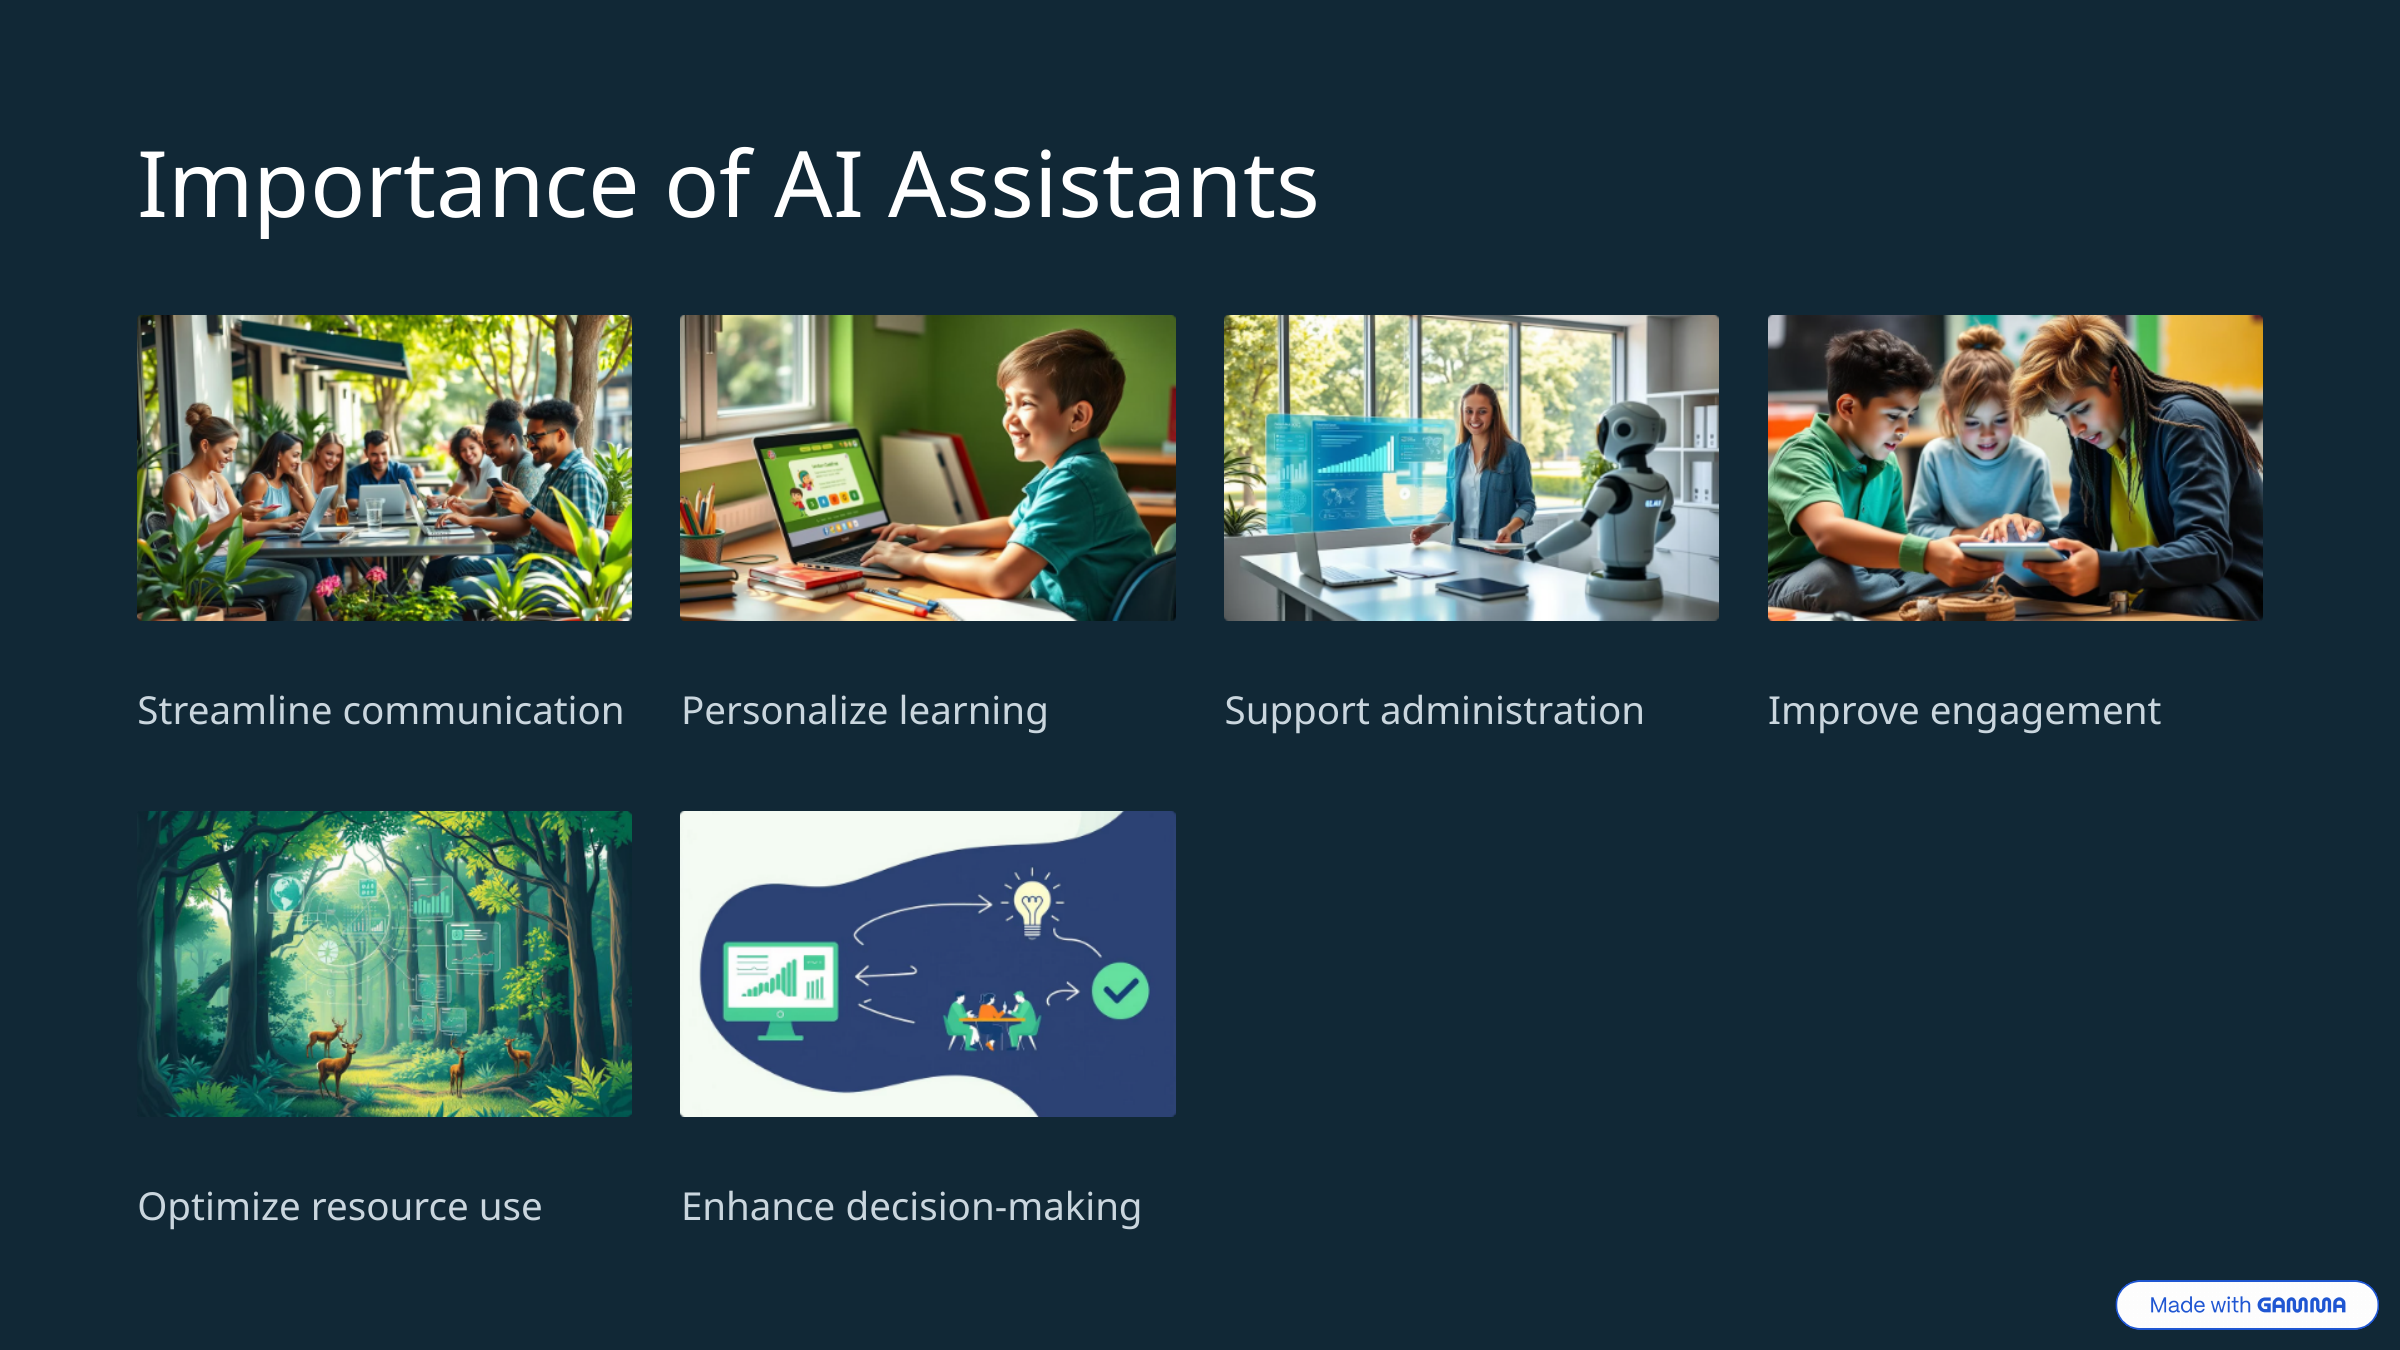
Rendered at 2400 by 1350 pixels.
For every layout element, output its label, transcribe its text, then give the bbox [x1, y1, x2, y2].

picture [1224, 315, 1719, 621]
picture [137, 811, 632, 1117]
text_box Importance of AI Assistants [137, 121, 1681, 237]
text_box Improve engagement [1768, 669, 2263, 733]
text_box Streamline communication [137, 669, 632, 733]
text_box Enhance decision-making [680, 1165, 1176, 1229]
text_box Optimize resource use [137, 1165, 632, 1229]
picture [680, 811, 1176, 1117]
picture [1768, 315, 2263, 621]
picture [680, 315, 1176, 621]
picture [137, 315, 632, 621]
text_box Personalize learning [680, 669, 1176, 733]
picture [2106, 1271, 2389, 1339]
text_box Support administration [1224, 669, 1719, 733]
